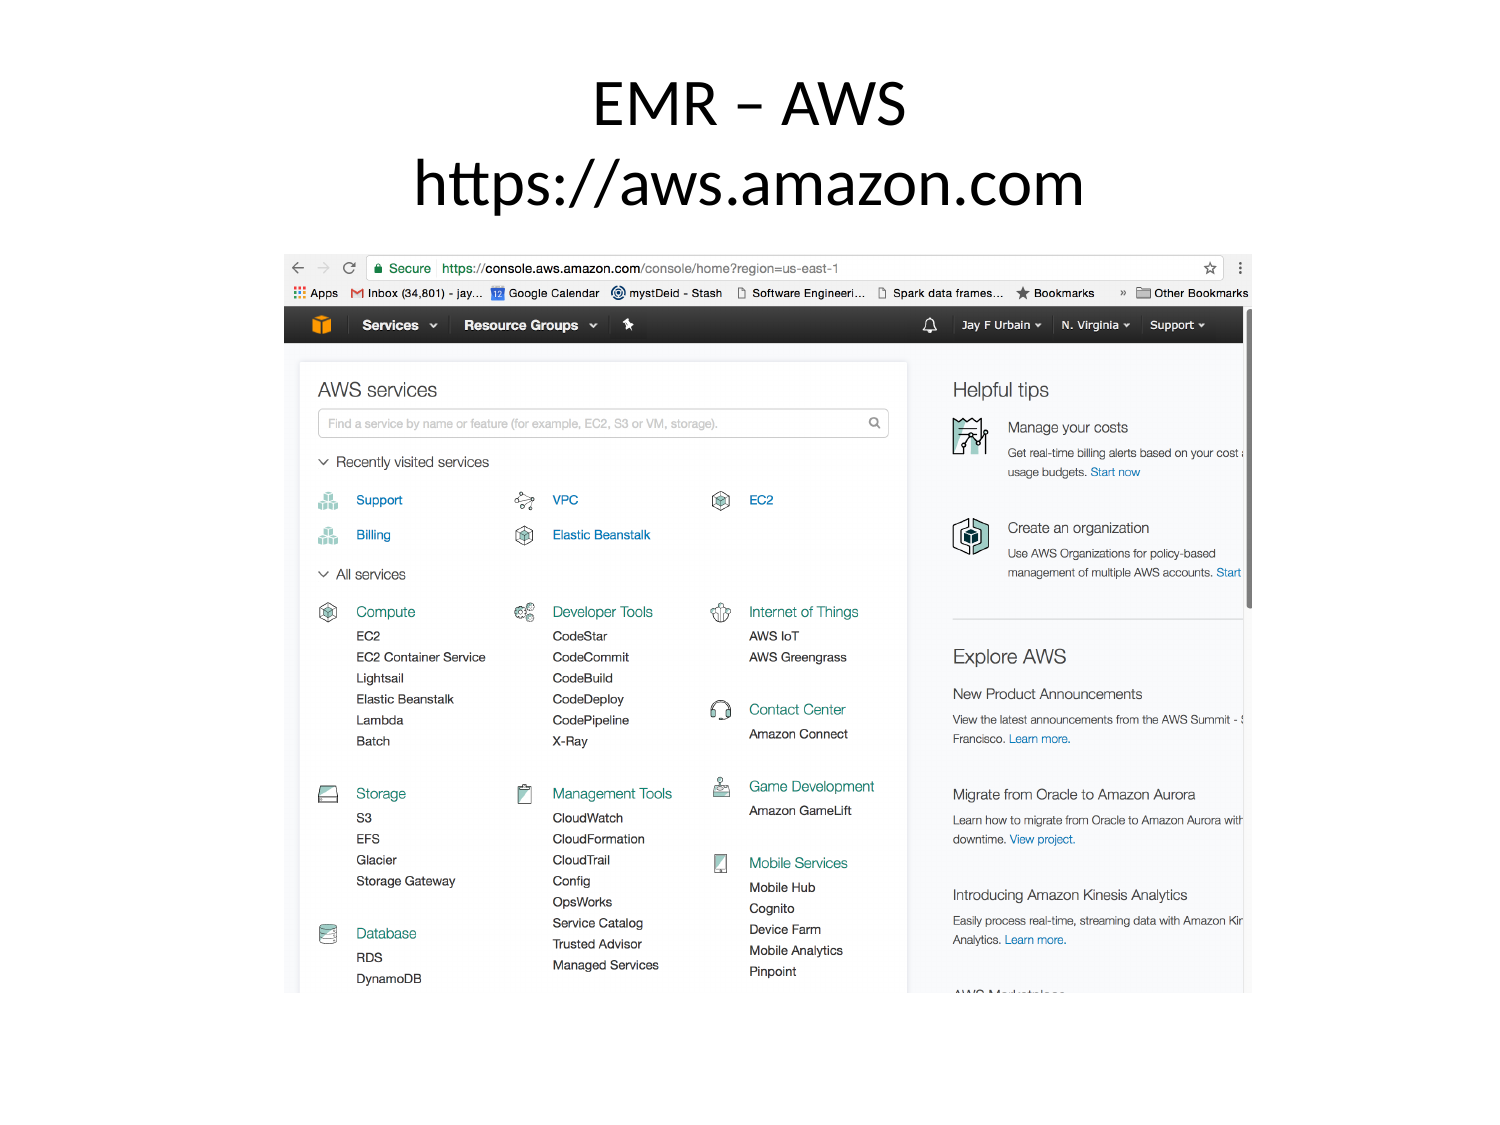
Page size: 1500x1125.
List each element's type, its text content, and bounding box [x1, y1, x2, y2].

title EMR – AWS https://aws.amazon.com [75, 45, 1425, 233]
picture [283, 254, 1252, 993]
